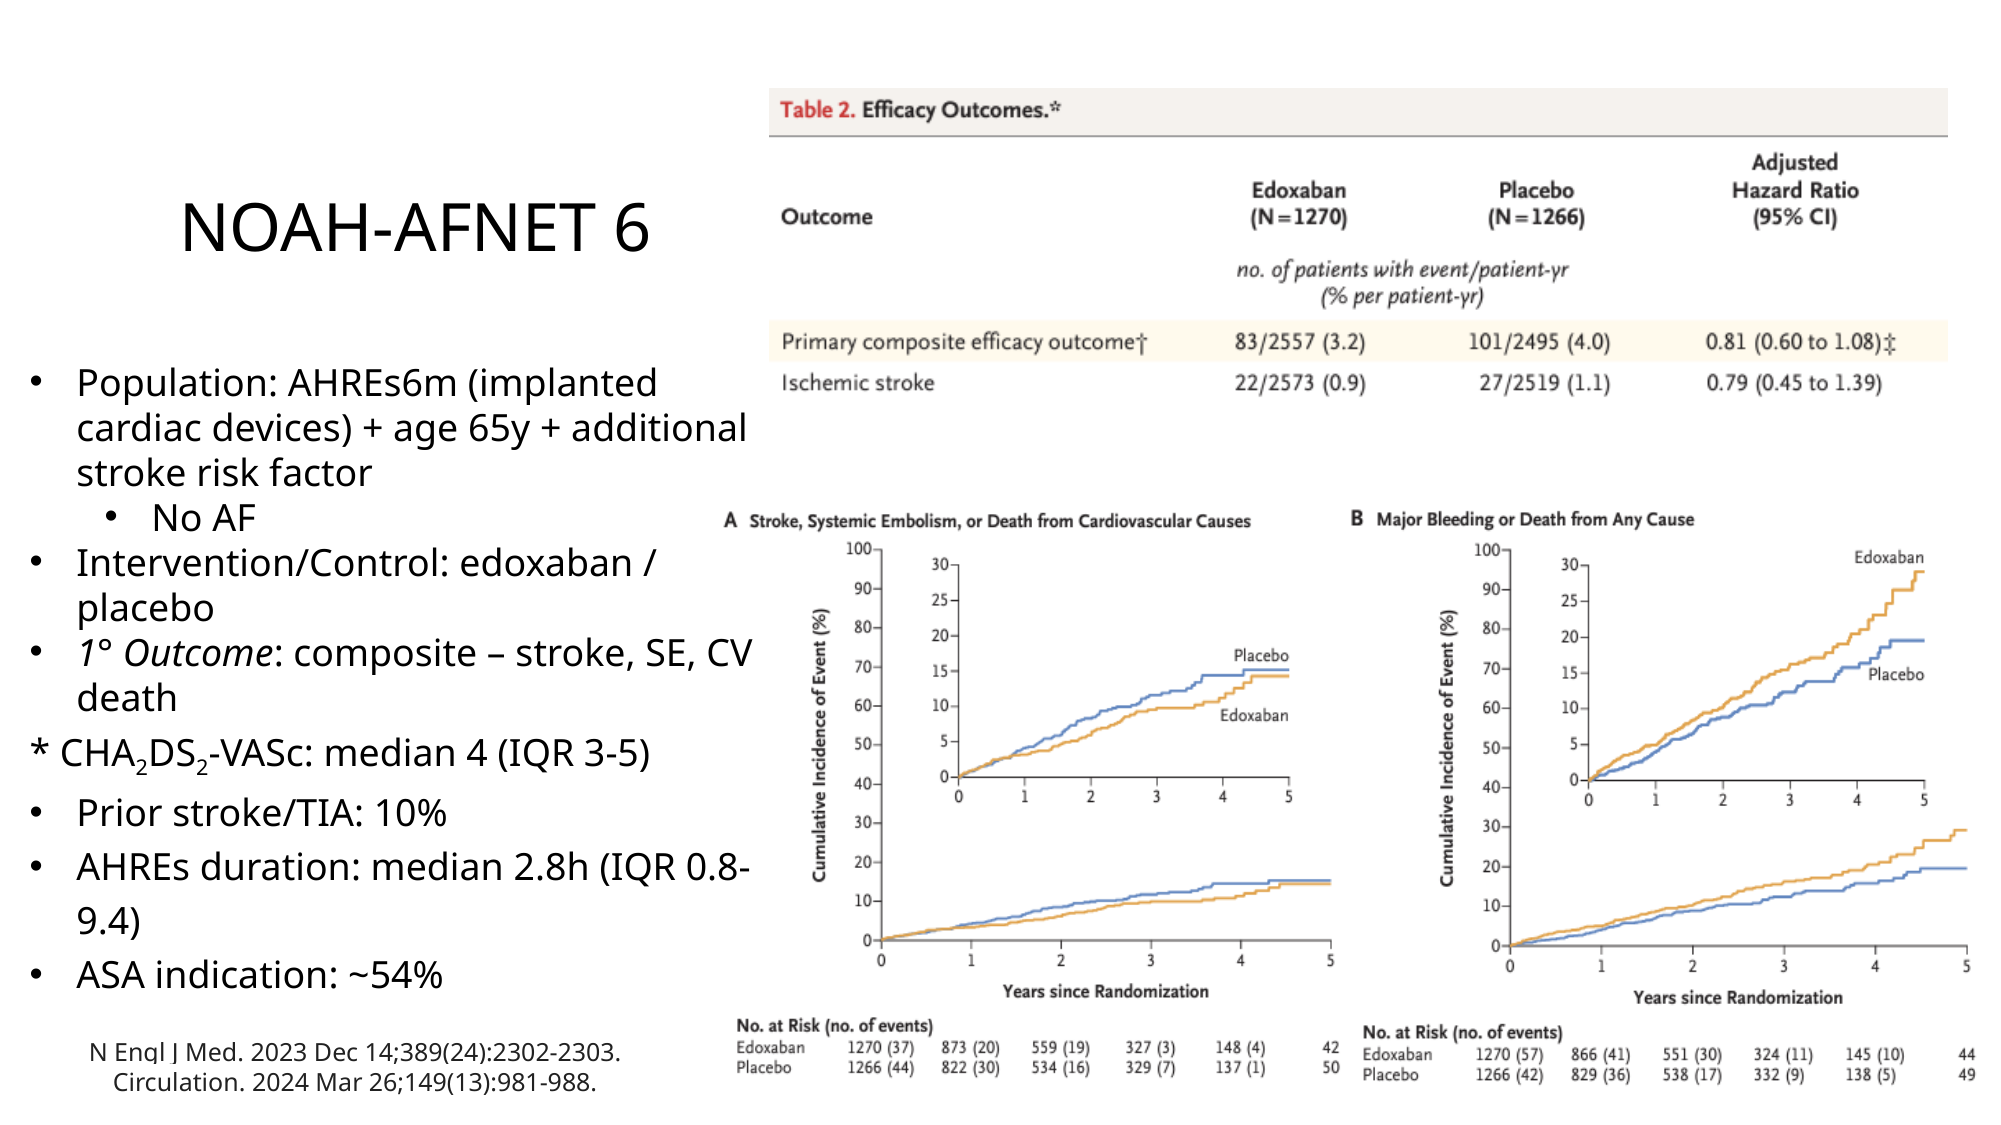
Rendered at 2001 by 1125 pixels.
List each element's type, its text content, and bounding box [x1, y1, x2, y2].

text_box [716, 504, 2000, 1097]
picture [768, 88, 1949, 403]
footer N Engl J Med. 2023 Dec 14;389(24):2302-2303. Circulation. 2024 Mar 26;149(13):981-988. [17, 1036, 693, 1097]
title NOAH-AFNET 6 [14, 153, 768, 274]
